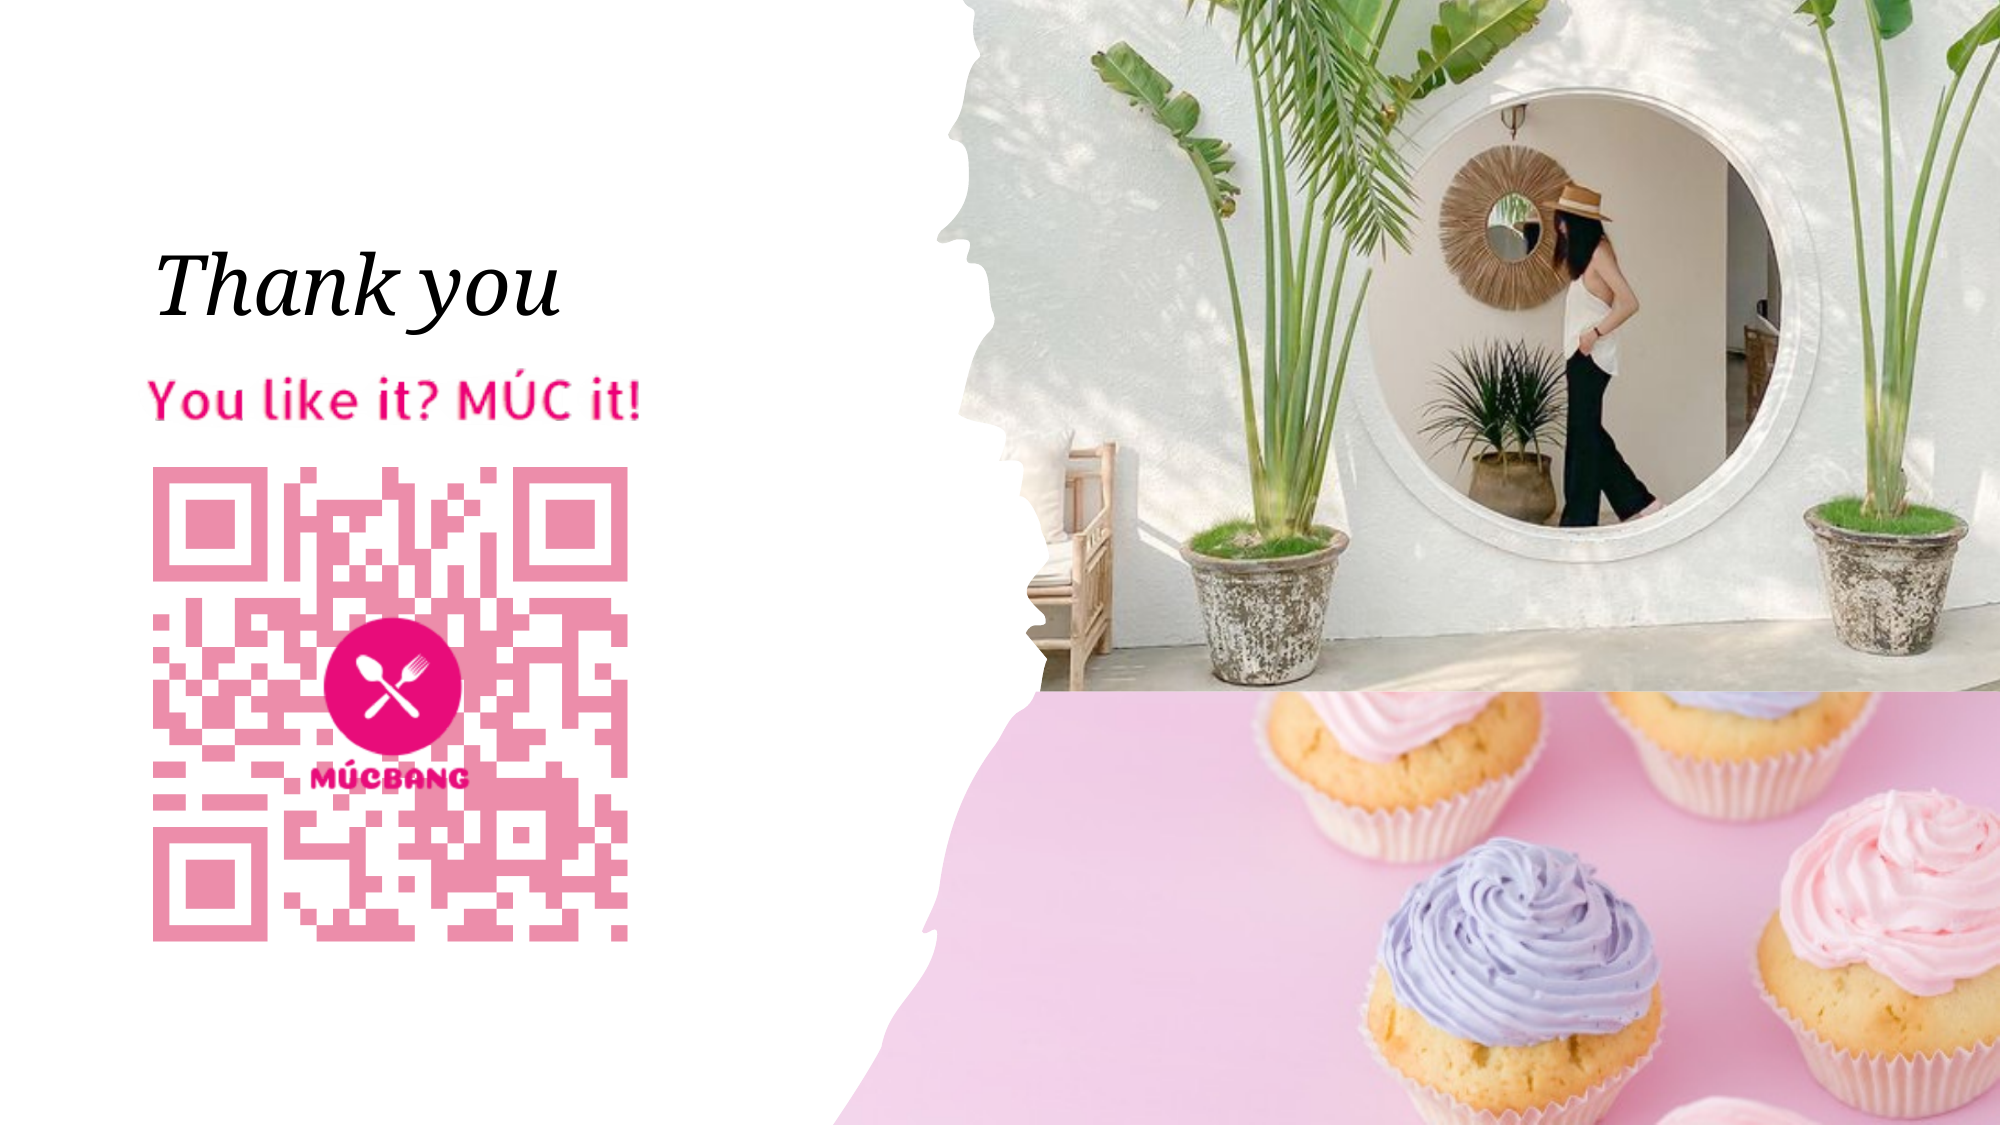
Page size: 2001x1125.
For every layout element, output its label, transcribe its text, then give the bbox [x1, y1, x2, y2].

picture [832, 0, 2000, 1125]
title Thank you [137, 0, 867, 342]
picture [124, 326, 656, 962]
